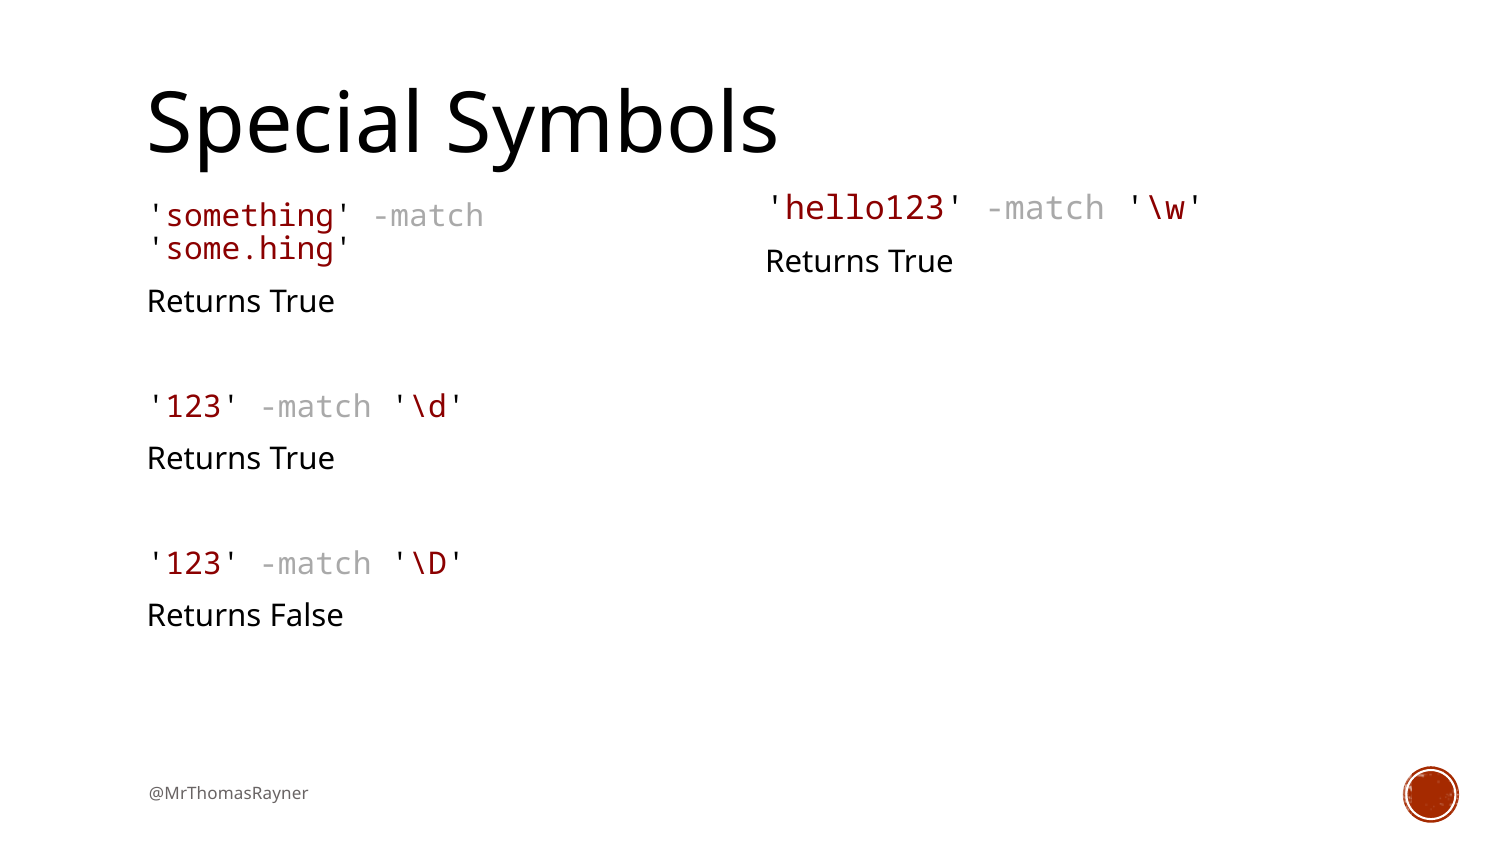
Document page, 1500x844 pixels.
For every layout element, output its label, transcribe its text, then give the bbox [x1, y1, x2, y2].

list 'something' -match 'some.hing' Returns True '123' -match '\d' Returns True '123' -match '\D' Returns False [131, 191, 713, 760]
text_box 'hello123' -match '\w' Returns True [749, 183, 1331, 752]
title Special Symbols [131, 59, 1370, 192]
footer @MrThomasRayner [133, 771, 913, 817]
